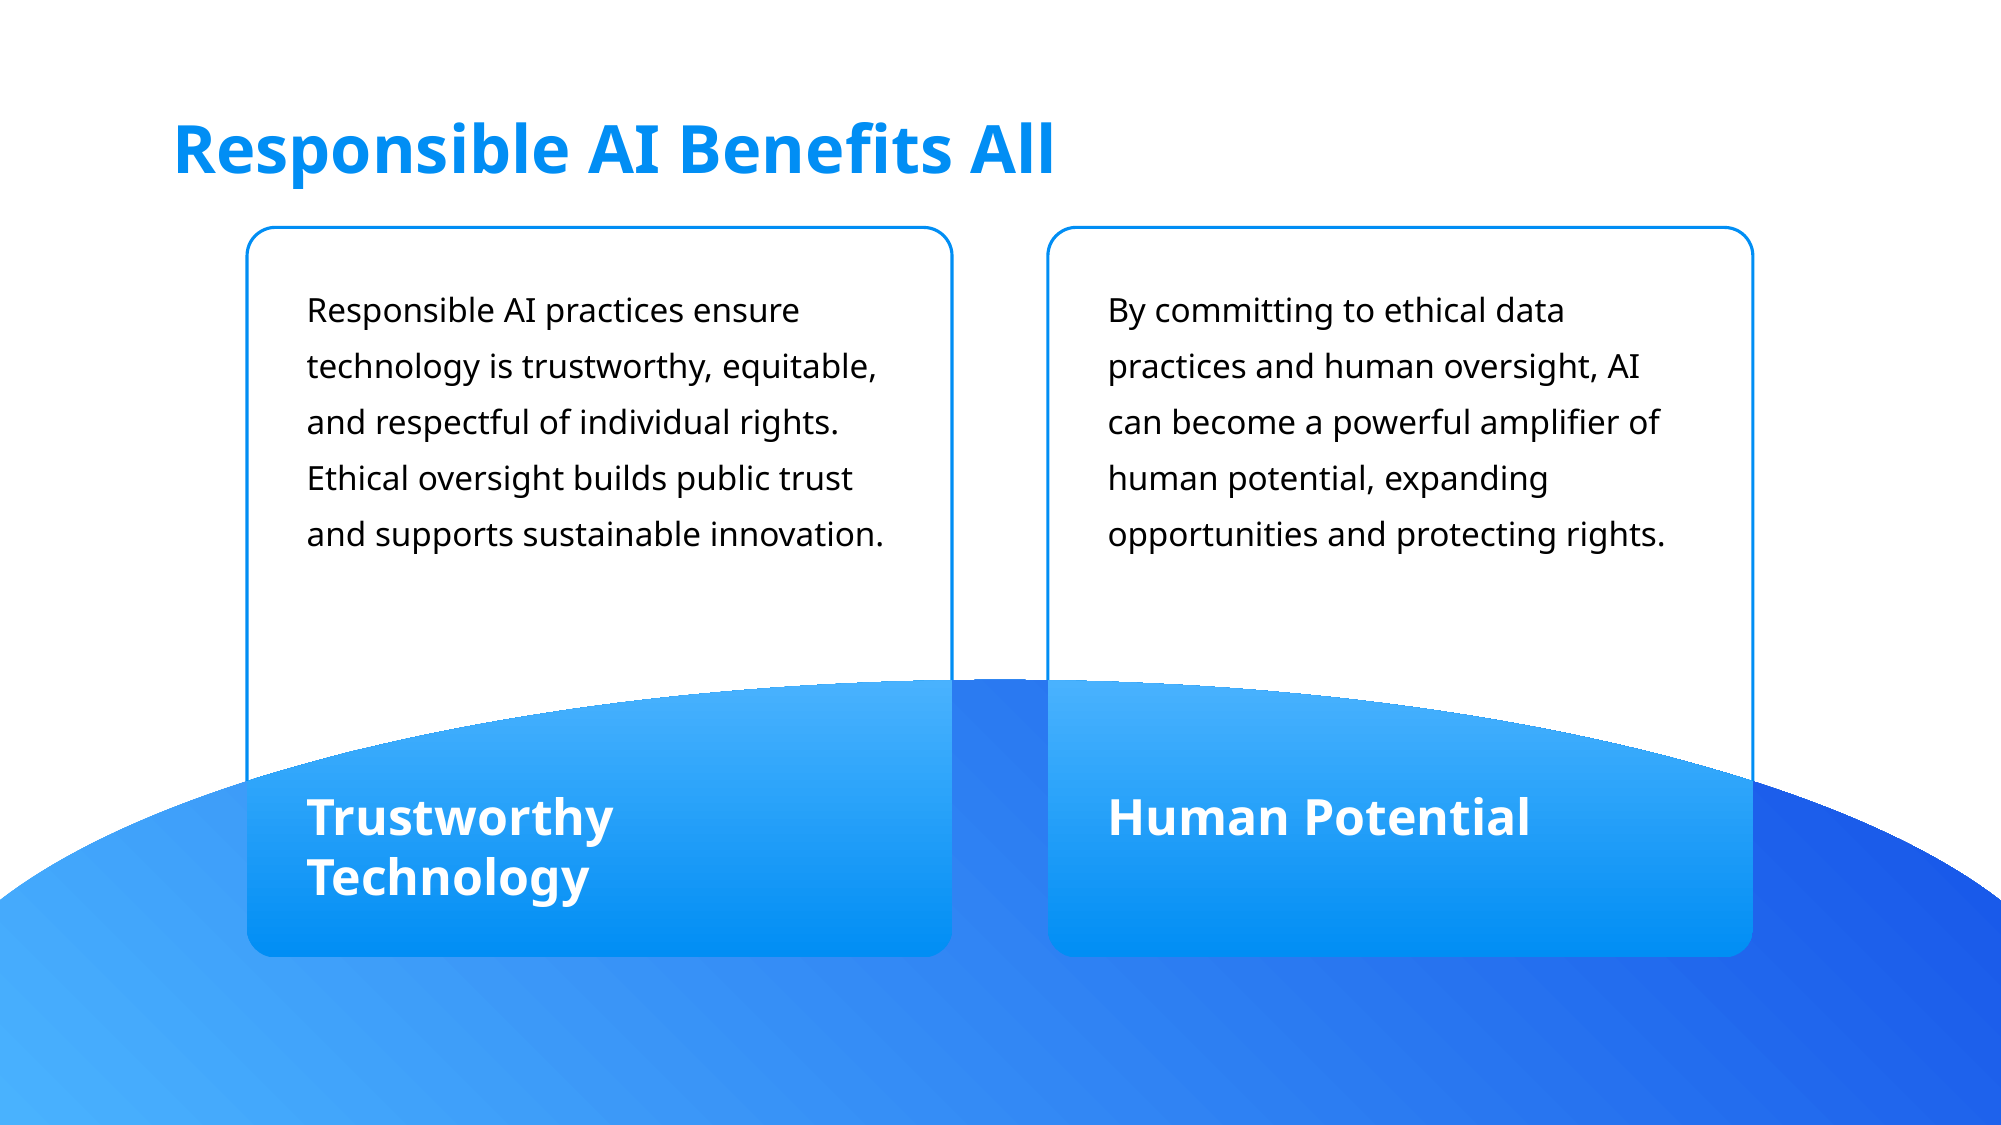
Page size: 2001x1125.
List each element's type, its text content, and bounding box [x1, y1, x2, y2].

text_box [1047, 227, 1753, 679]
text_box [247, 680, 952, 958]
text_box Human Potential [1092, 778, 1709, 854]
text_box Responsible AI Benefits All [157, 98, 1765, 194]
text_box [1047, 680, 1753, 958]
text_box [247, 227, 952, 679]
text_box Responsible AI practices ensure technology is trustworthy, equitable, and respectful of individual rights. Ethical oversight builds public trust and supports sustainable innovation. [291, 265, 908, 561]
text_box Trustworthy Technology [291, 778, 908, 914]
text_box By committing to ethical data practices and human oversight, AI can become a powerful amplifier of human potential, expanding opportunities and protecting rights. [1092, 265, 1709, 561]
text_box [0, 679, 2000, 1125]
